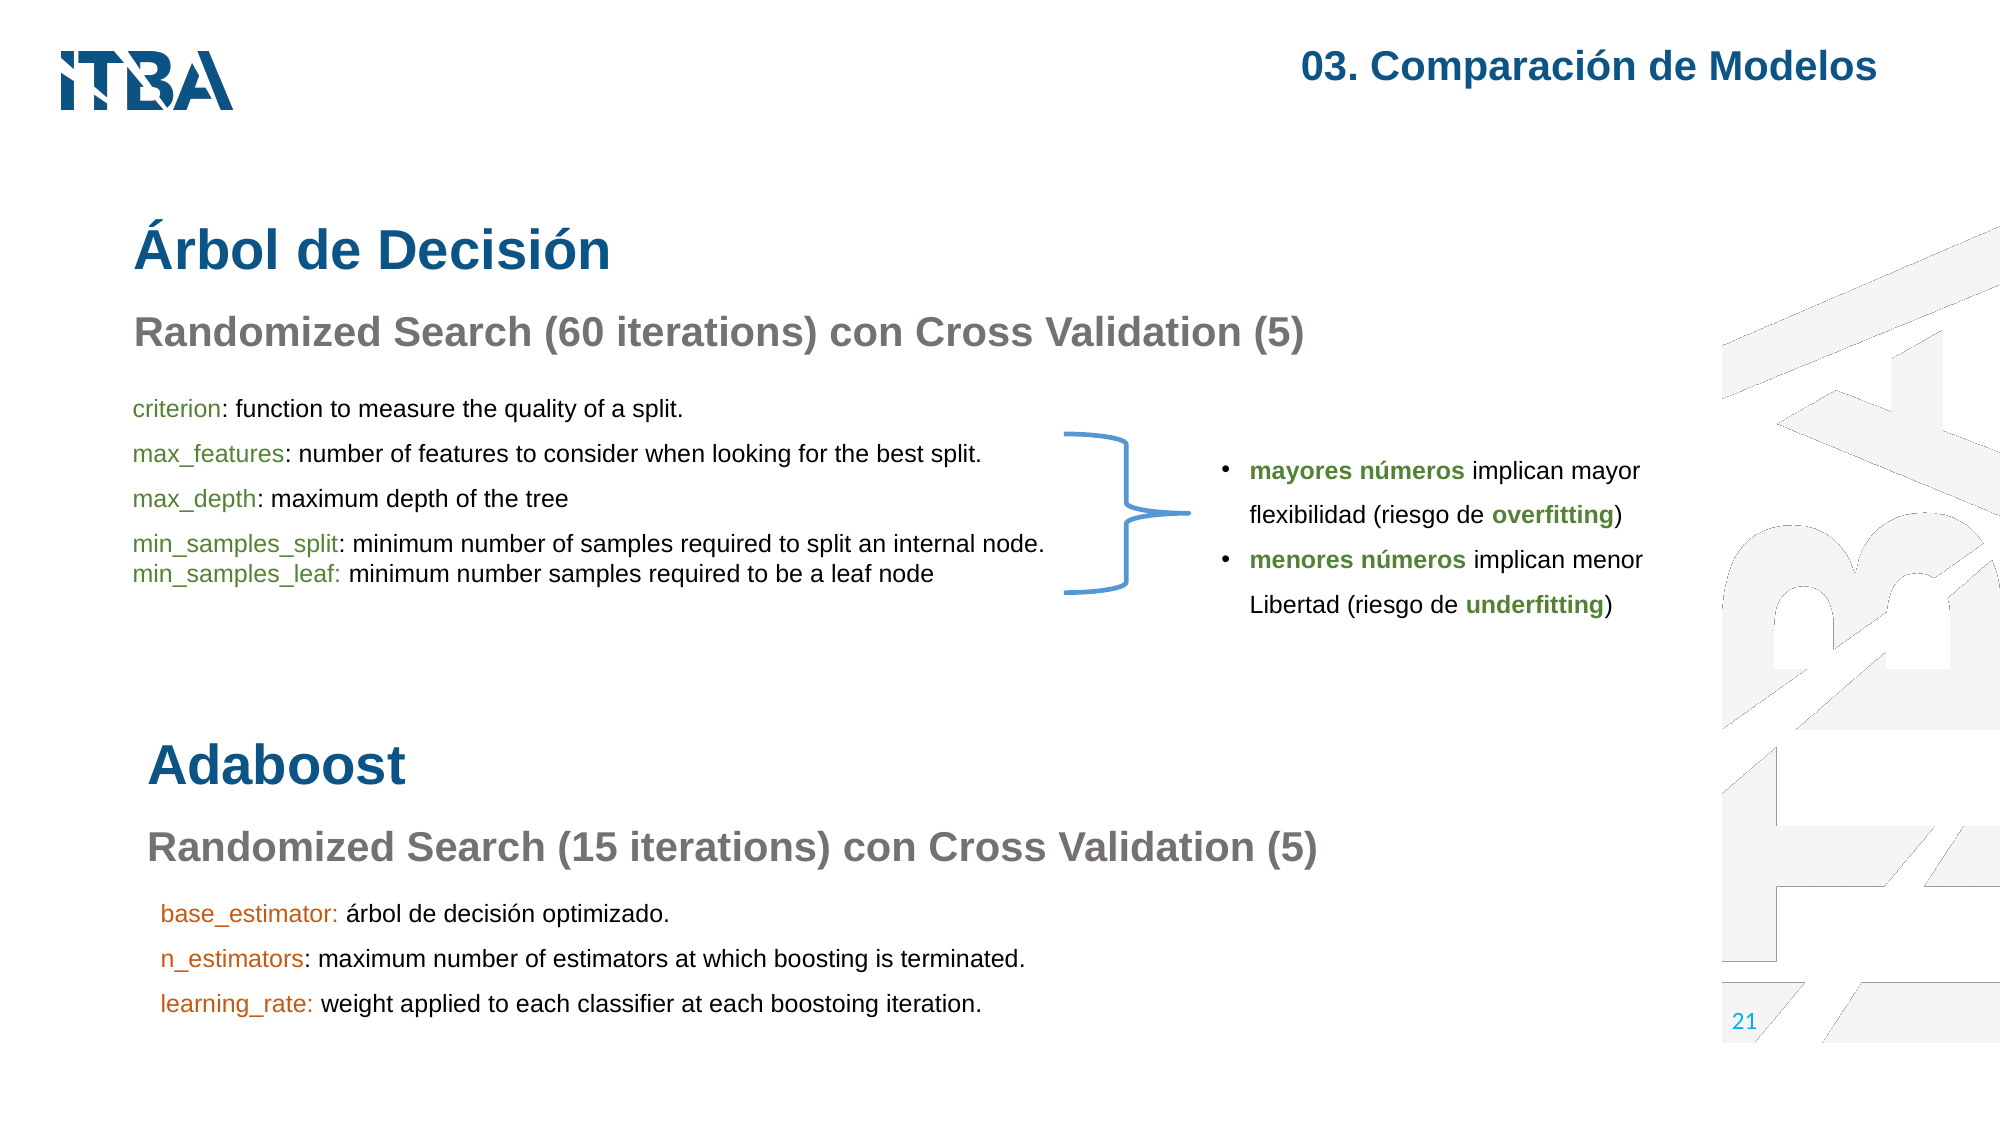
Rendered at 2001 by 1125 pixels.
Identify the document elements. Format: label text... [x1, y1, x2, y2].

text_box Randomized Search (15 iterations) con Cross Validation (5) [129, 812, 1375, 878]
text_box 03. Comparación de Modelos [1283, 31, 2000, 97]
text_box [1063, 433, 1190, 594]
picture [1722, 225, 2000, 1043]
text_box Árbol de Decisión [116, 205, 1362, 288]
text_box Adaboost [129, 720, 1375, 804]
text_box mayores números implican mayor flexibilidad (riesgo de overfitting) menores números implican menor Libertad (riesgo de underfitting) [1206, 431, 1713, 627]
text_box Randomized Search (60 iterations) con Cross Validation (5) [116, 296, 1362, 362]
slide_number 21 [1322, 989, 1773, 1050]
text_box base_estimator: árbol de decisión optimizado. n_estimators: maximum number of estimators at which boosting is terminated. learning_rate: weight applied to each classifier at each boostoing iteration. [145, 875, 1043, 1025]
text_box criterion: function to measure the quality of a split. max_features: number of features to consider when looking for the best split. max_depth: maximum depth of the tree min_samples_split: minimum number of samples required to split an internal node. min_samples_leaf: minimum number samples required to be a leaf node [117, 370, 1062, 595]
picture [61, 50, 234, 110]
